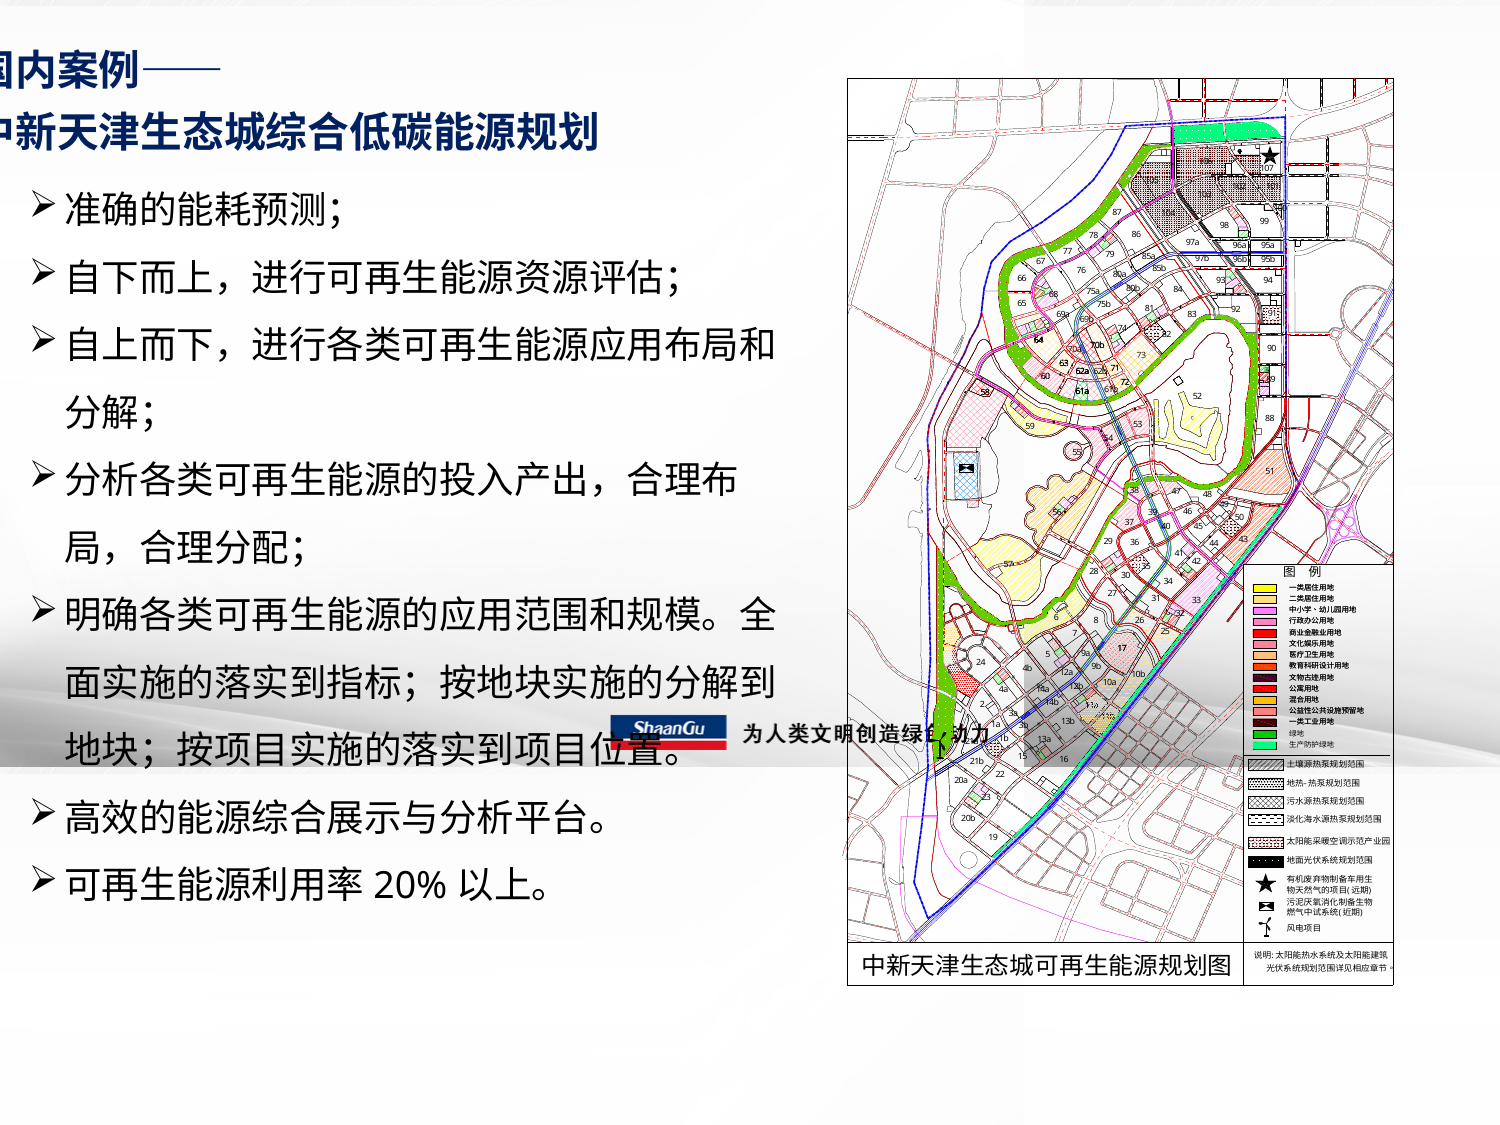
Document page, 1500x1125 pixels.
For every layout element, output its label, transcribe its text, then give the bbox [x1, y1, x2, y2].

text_box 国内案例—— 中新天津生态城综合低碳能源规划 [0, 23, 776, 172]
text_box 准确的能耗预测； 自下而上，进行可再生能源资源评估； 自上而下，进行各类可再生能源应用布局和分解； 分析各类可再生能源的投入产出，合理布局，合理分配； 明确各类可再生能源的应用范围和规模。全面实施的落实到指标；按地块实施的分解到地块；按项目实施的落实到项目位置。 高效的能源综合展示与分析平台。 可再生能源利用率20%以上。 [14, 111, 807, 1109]
picture [0, 0, 1500, 1125]
